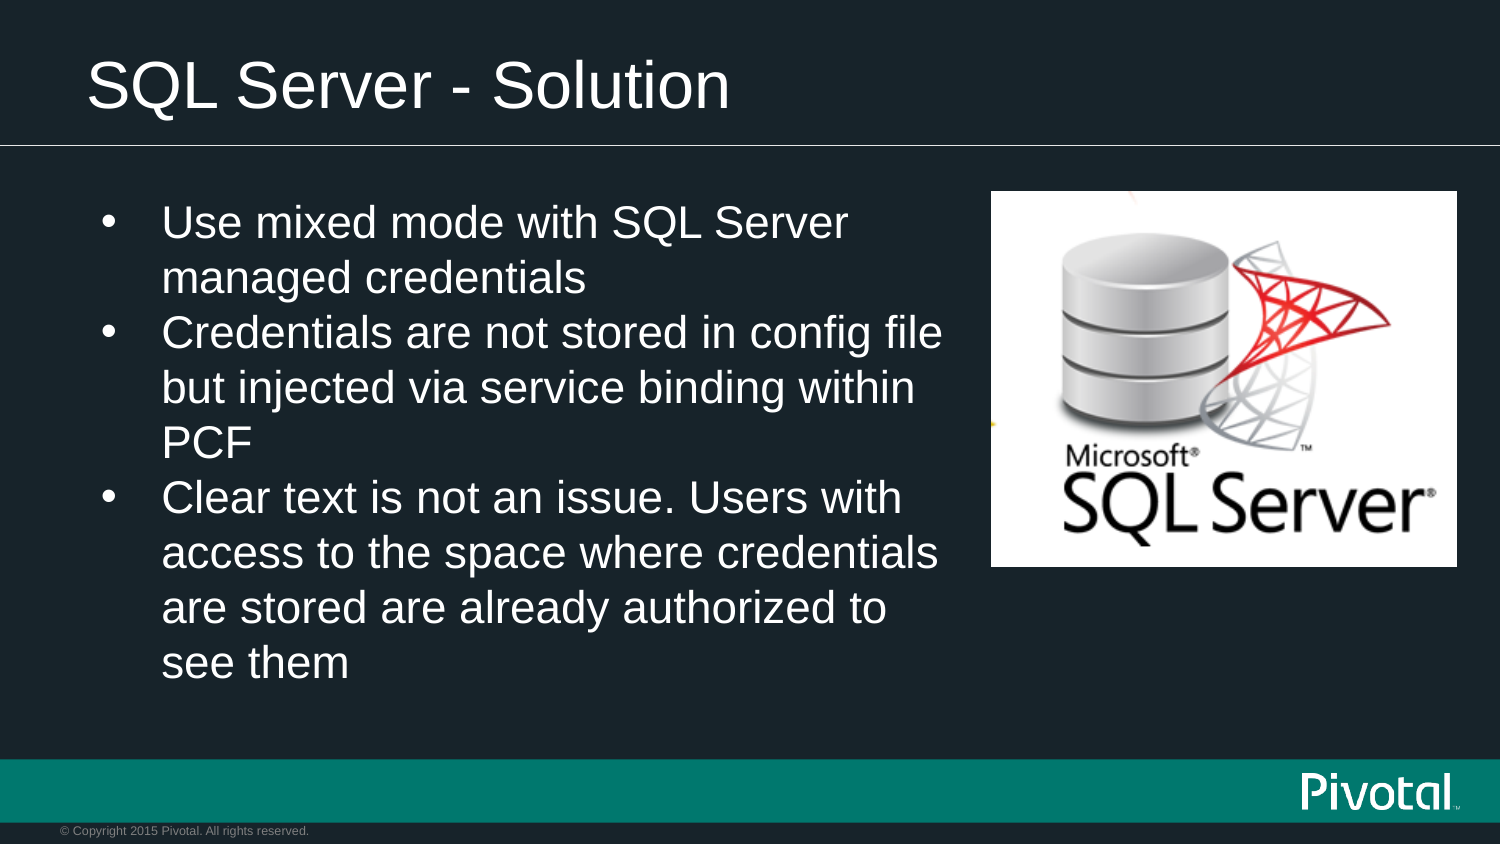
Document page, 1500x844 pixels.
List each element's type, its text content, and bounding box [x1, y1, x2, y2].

title SQL Server - Solution [75, 52, 1425, 113]
picture [1302, 773, 1460, 810]
picture [990, 191, 1458, 567]
list Use mixed mode with SQL Server managed credentials Credentials are not stored in config file but injected via service binding within PCF Clear text is not an issue. Users with access to the space where credentials are stored are already authorized to see them [75, 181, 974, 688]
